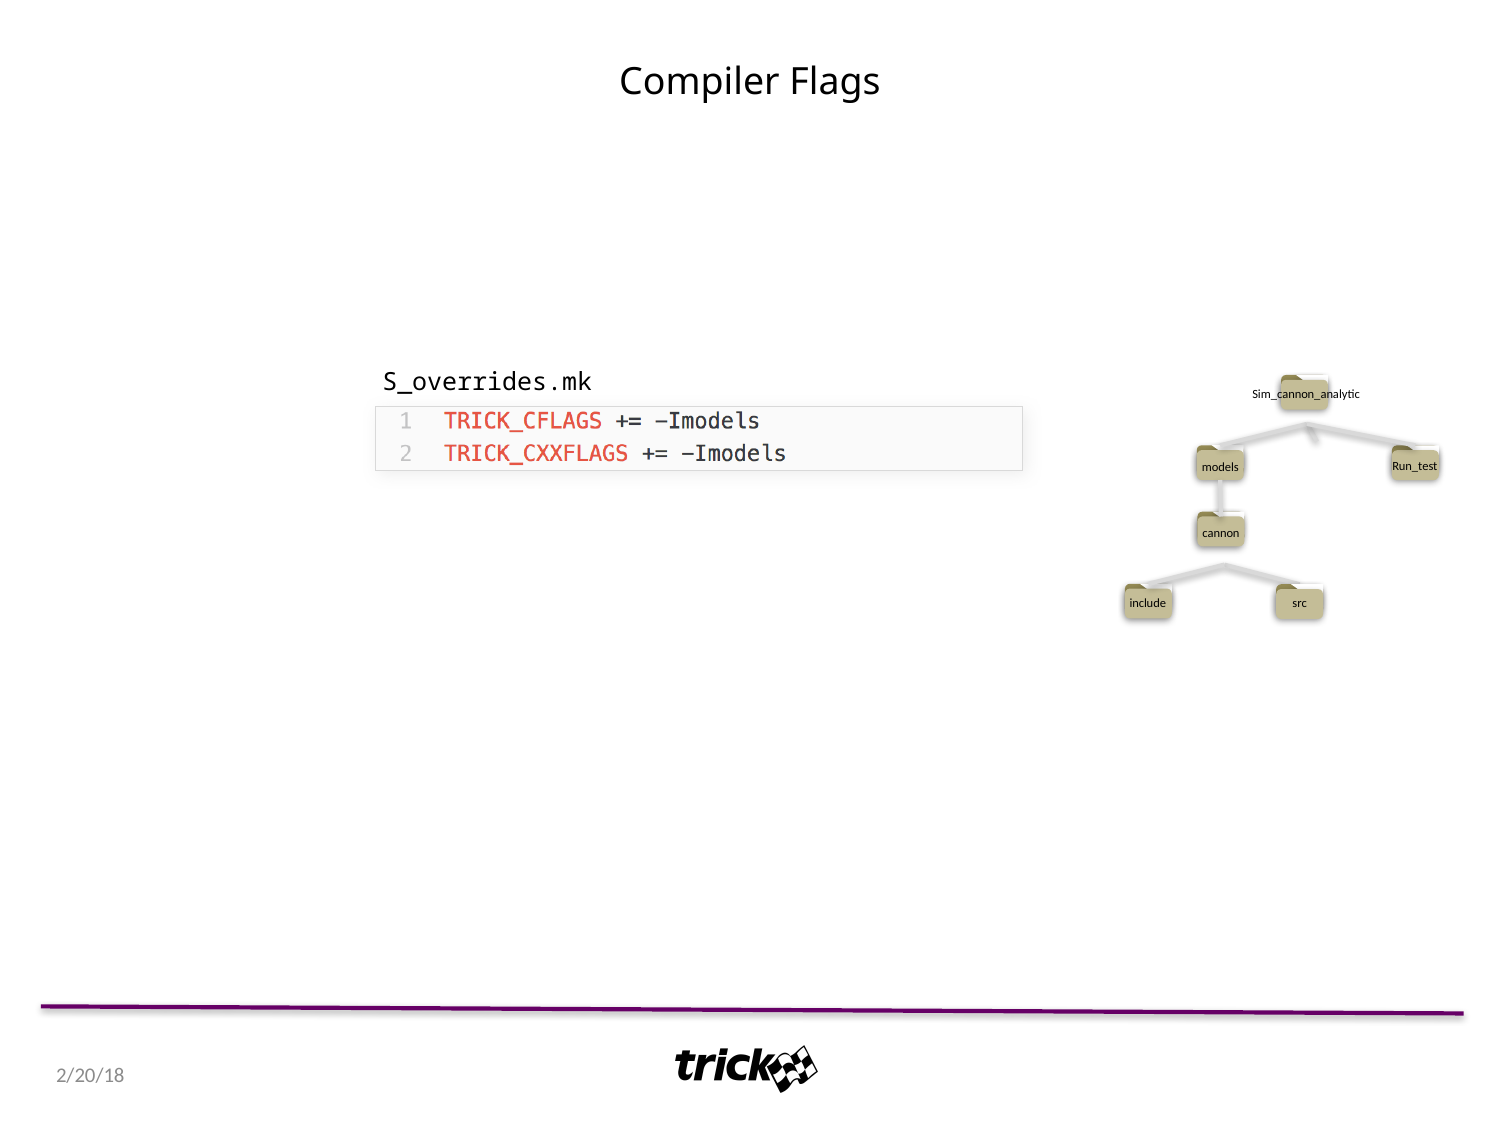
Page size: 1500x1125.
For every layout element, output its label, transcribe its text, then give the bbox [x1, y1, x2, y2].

picture [675, 1045, 818, 1093]
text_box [1124, 374, 1439, 620]
text_box Compiler Flags [0, 49, 1500, 110]
text_box S_overrides.mk [367, 358, 607, 403]
picture [374, 406, 1023, 471]
